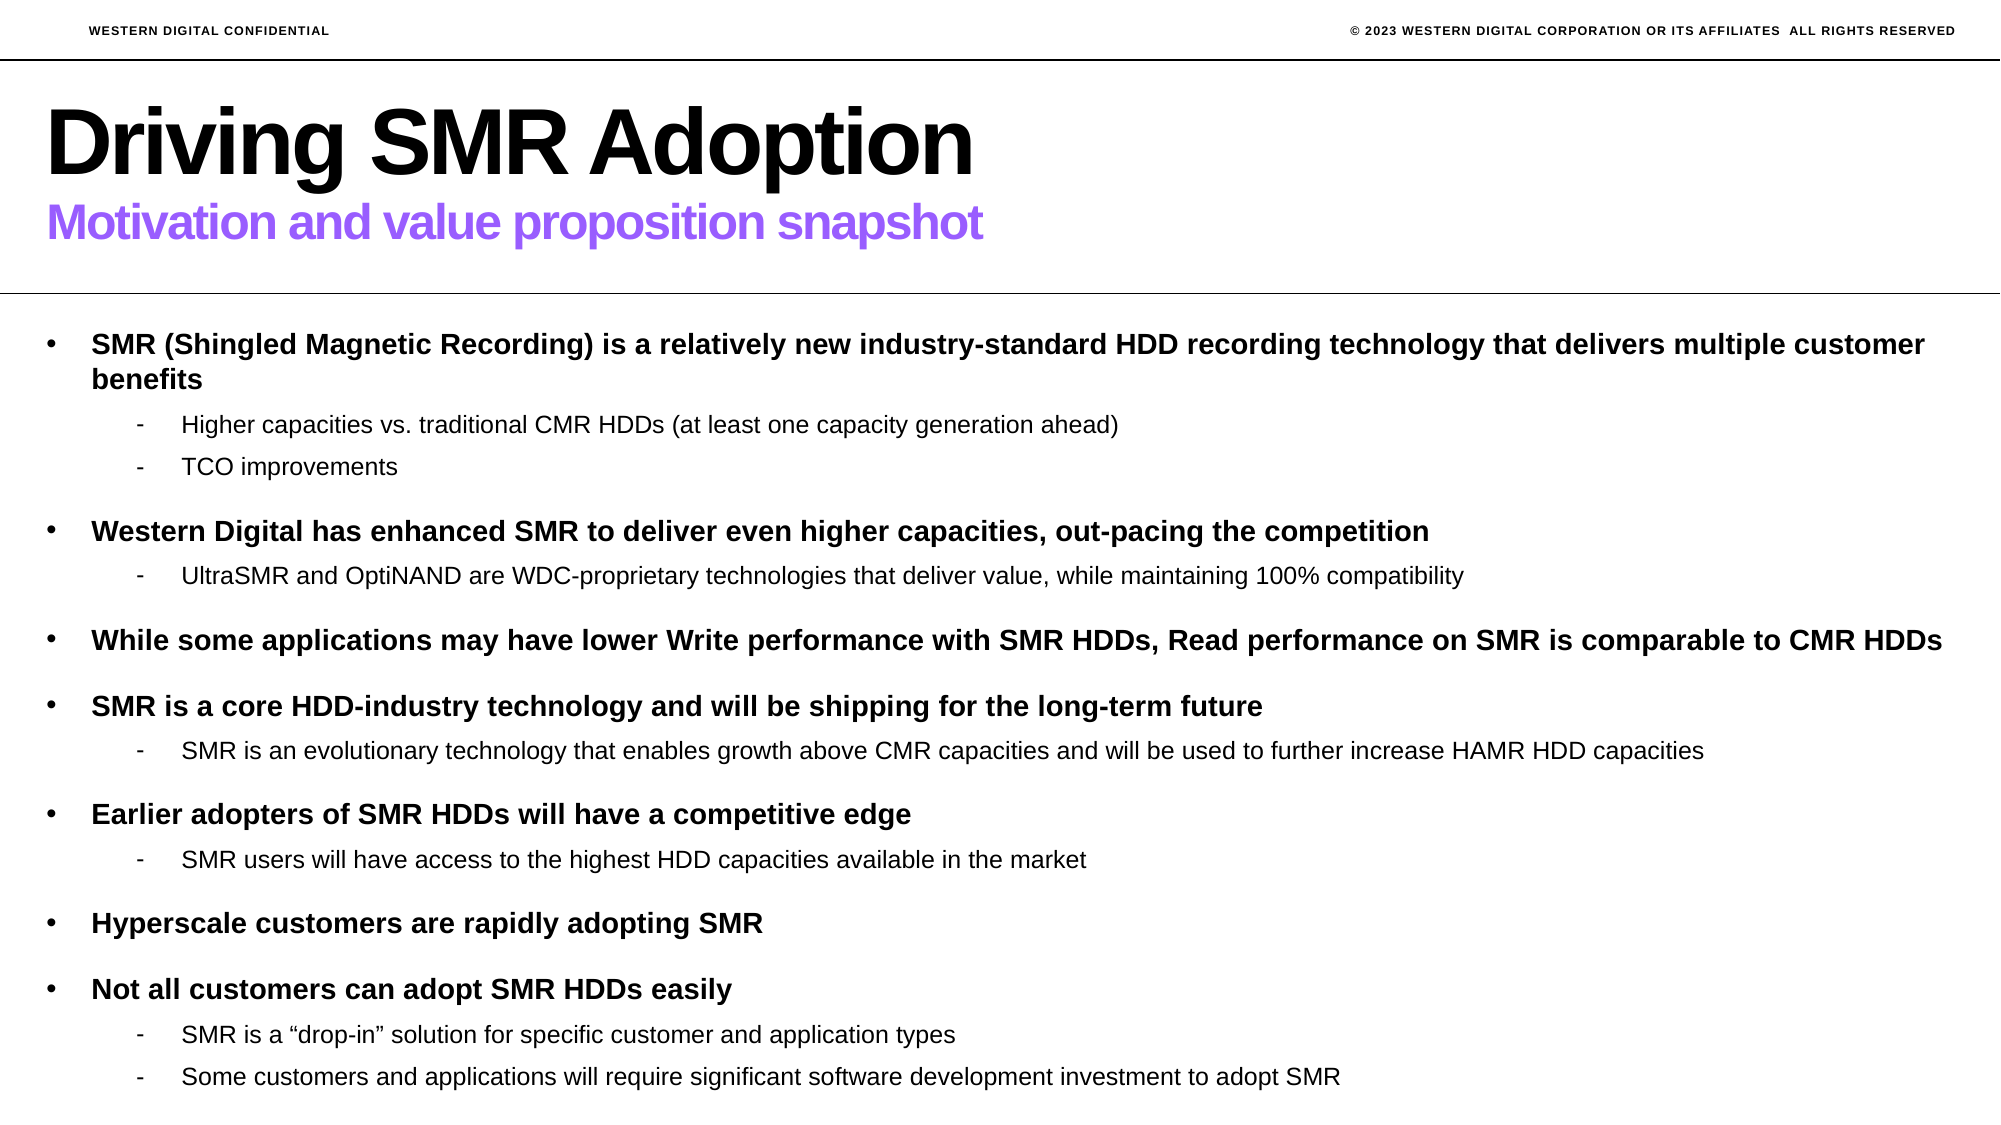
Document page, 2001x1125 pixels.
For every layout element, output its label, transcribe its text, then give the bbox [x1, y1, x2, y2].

list Motivation and value proposition snapshot [45, 196, 1956, 264]
list SMR (Shingled Magnetic Recording) is a relatively new industry-standard HDD recording technology that delivers multiple customer benefits Higher capacities vs. traditional CMR HDDs (at least one capacity generation ahead) TCO improvements Western Digital has enhanced SMR to deliver even higher capacities, out-pacing the competition UltraSMR and OptiNAND are WDC-proprietary technologies that deliver value, while maintaining 100% compatibility While some applications may have lower Write performance with SMR HDDs, Read performance on SMR is comparable to CMR HDDs SMR is a core HDD-industry technology and will be shipping for the long-term future SMR is an evolutionary technology that enables growth above CMR capacities and will be used to further increase HAMR HDD capacities Earlier adopters of SMR HDDs will have a competitive edge SMR users will have access to the highest HDD capacities available in the market Hyperscale customers are rapidly adopting SMR Not all customers can adopt SMR HDDs easily SMR is a “drop-in” solution for specific customer and application types Some customers and applications will require significant software development investment to adopt SMR [45, 325, 1956, 1109]
title Driving SMR Adoption [45, 93, 1956, 194]
